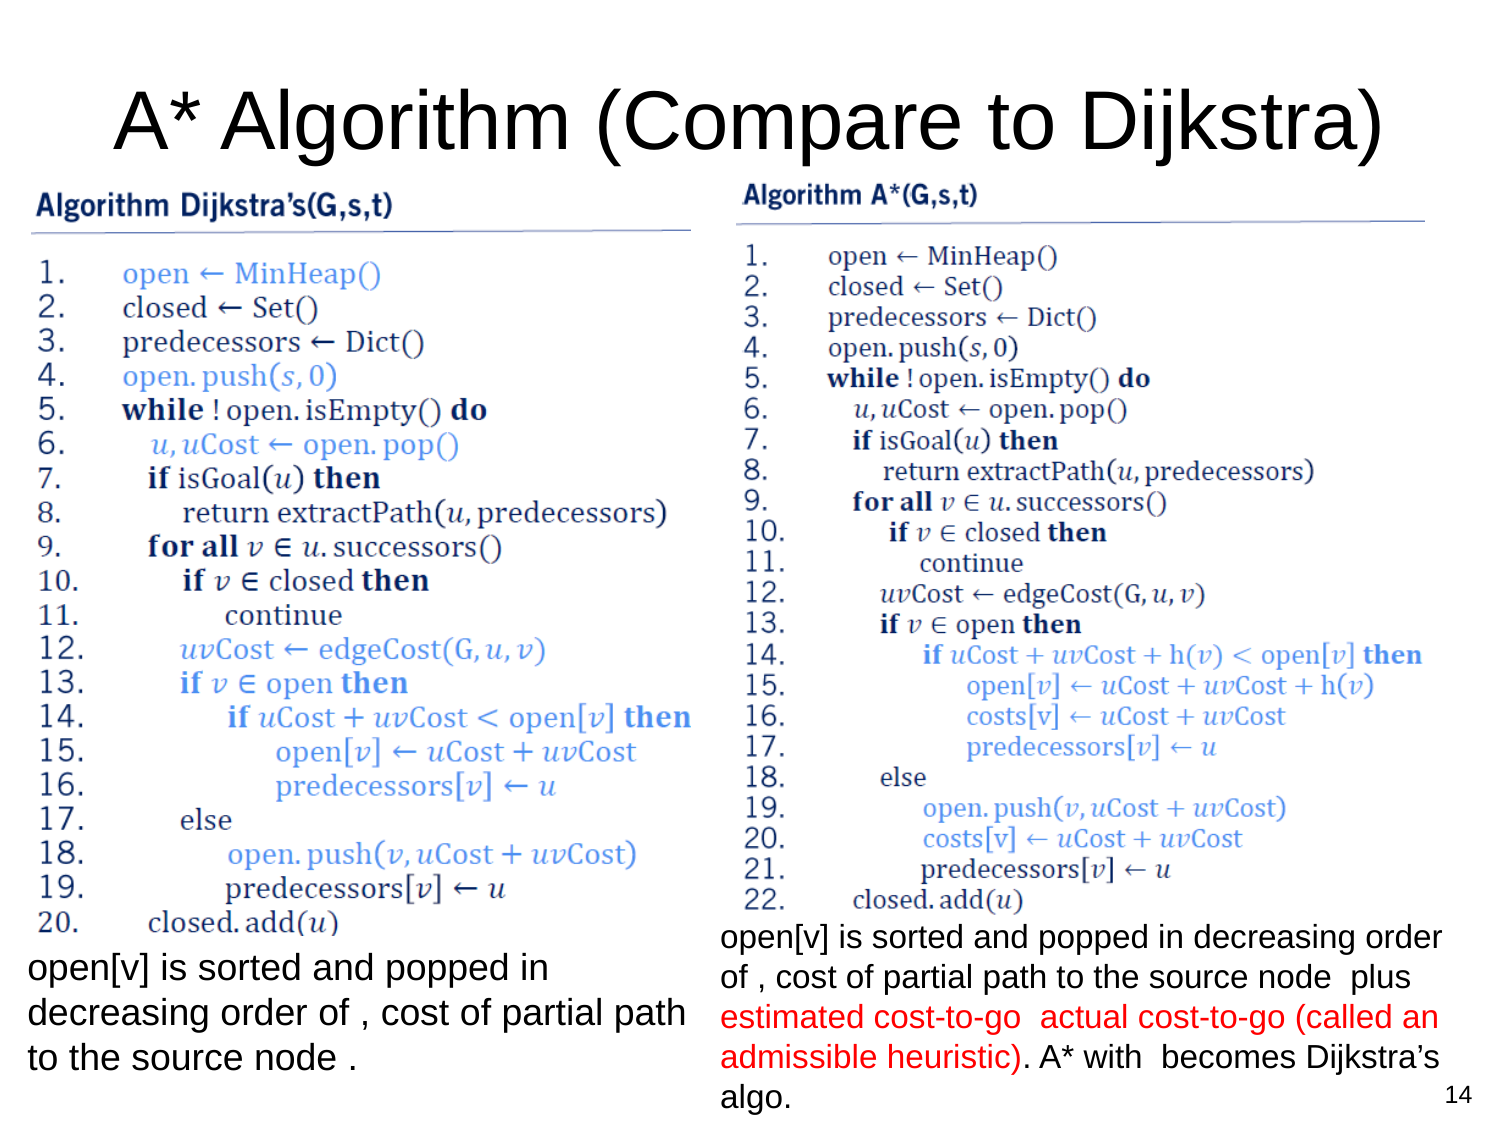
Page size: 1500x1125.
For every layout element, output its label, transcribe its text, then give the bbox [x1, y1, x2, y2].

title A* Algorithm (Compare to Dijkstra) [74, 44, 1426, 188]
slide_number 14 [1137, 1070, 1488, 1112]
picture [31, 180, 691, 936]
picture [736, 173, 1426, 916]
